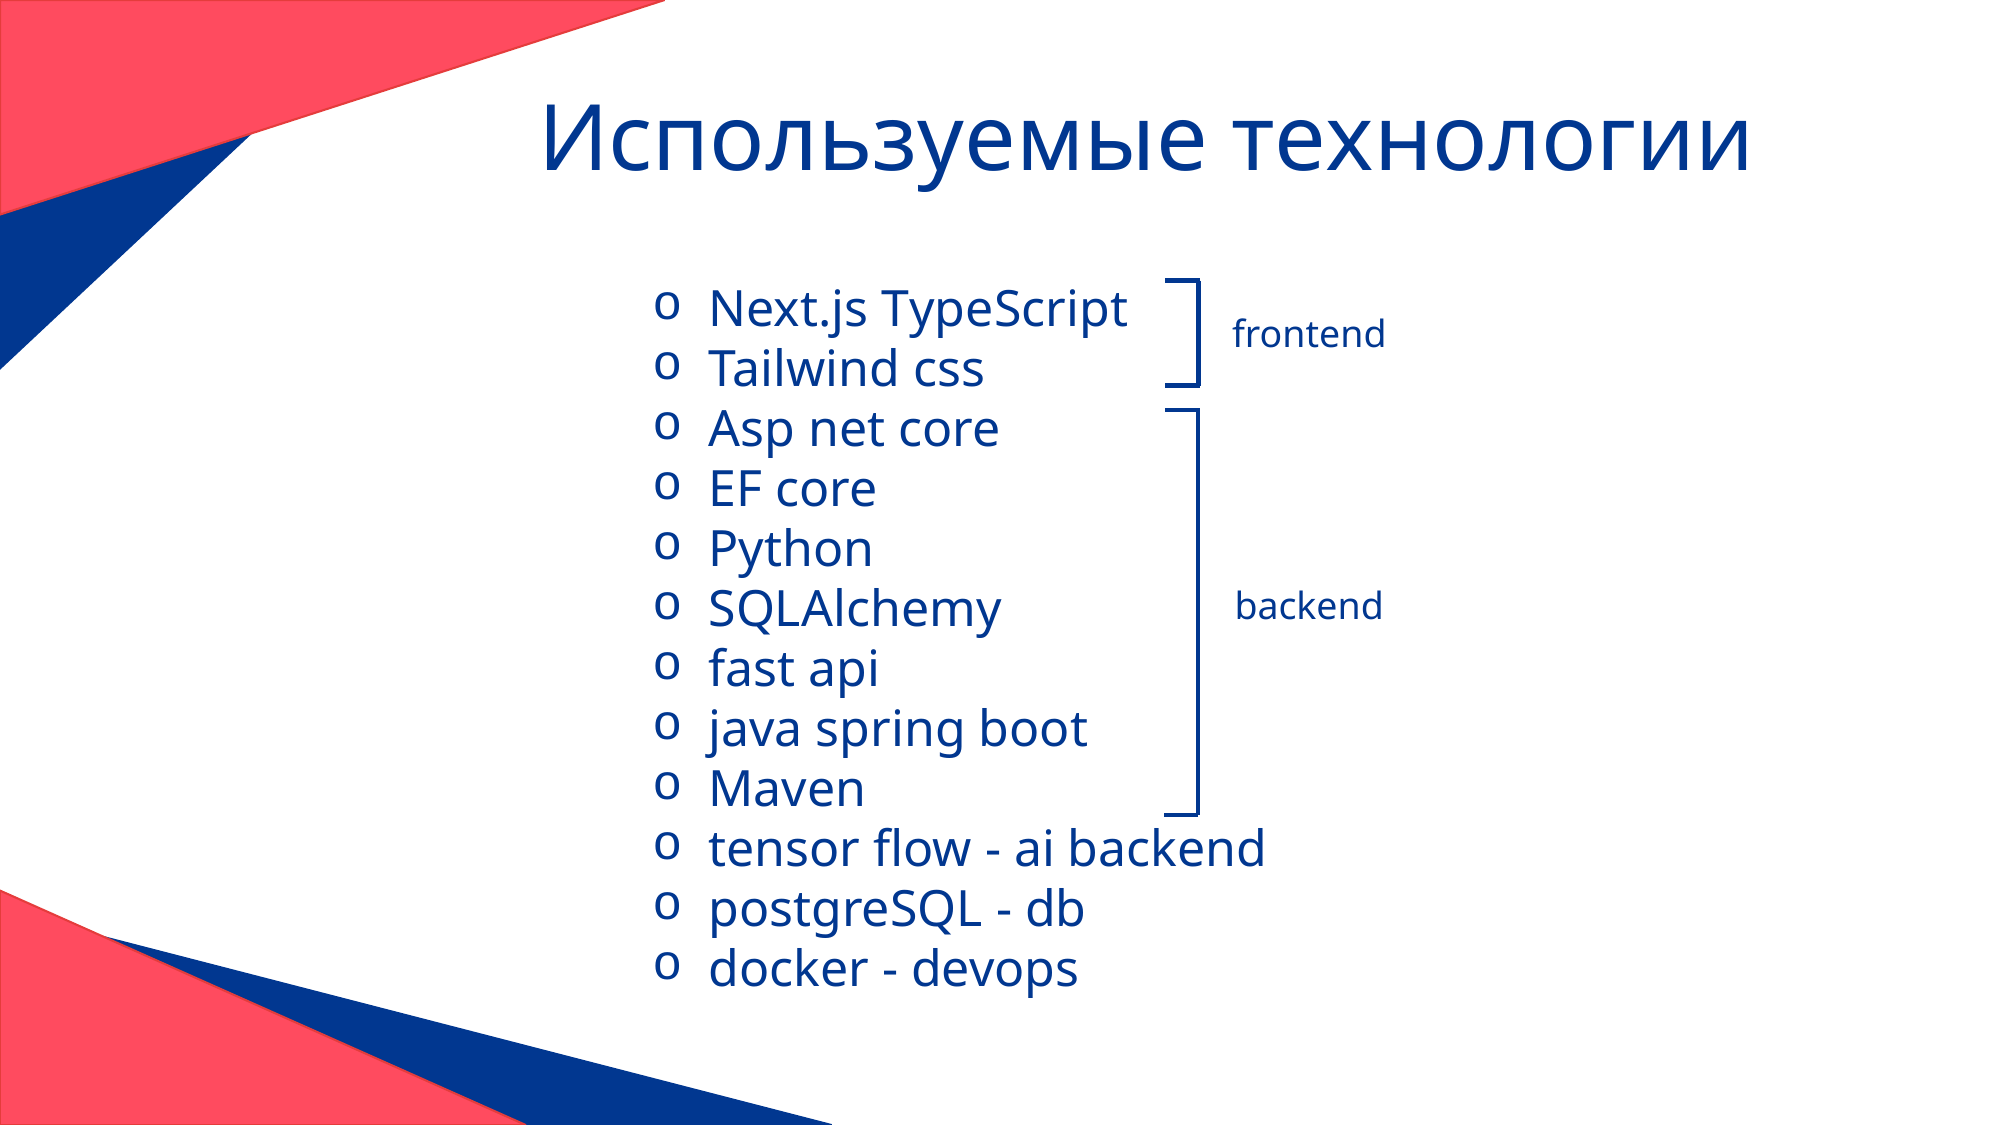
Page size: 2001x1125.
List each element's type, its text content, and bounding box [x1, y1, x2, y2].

text_box Используемые технологии [523, 83, 1876, 302]
text_box Next.js TypeScript Tailwind css Asp net core EF core Python SQLAlchemy fast api java spring boot Maven tensor flow - ai backend postgreSQL - db docker - devops [637, 268, 1642, 1004]
text_box backend [1219, 574, 1400, 634]
text_box frontend [1217, 302, 1402, 363]
